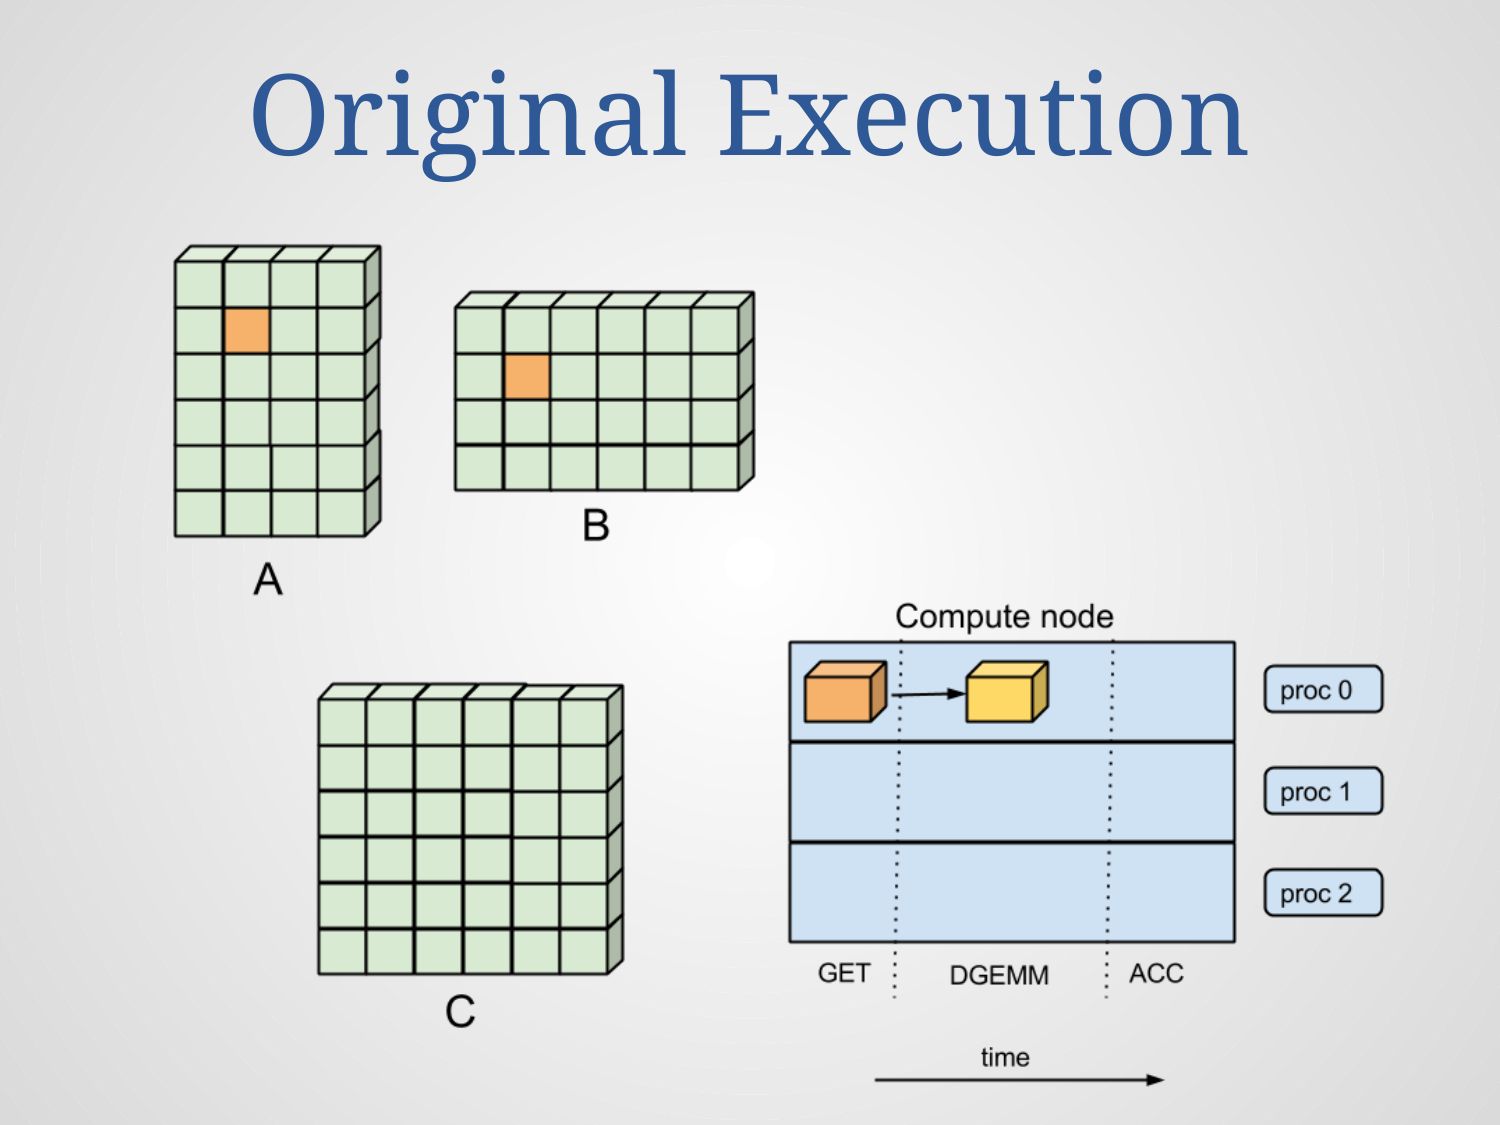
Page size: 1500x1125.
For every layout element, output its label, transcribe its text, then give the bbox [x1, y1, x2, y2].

picture [79, 109, 1418, 1113]
text_box Original Execution [74, 50, 1425, 313]
